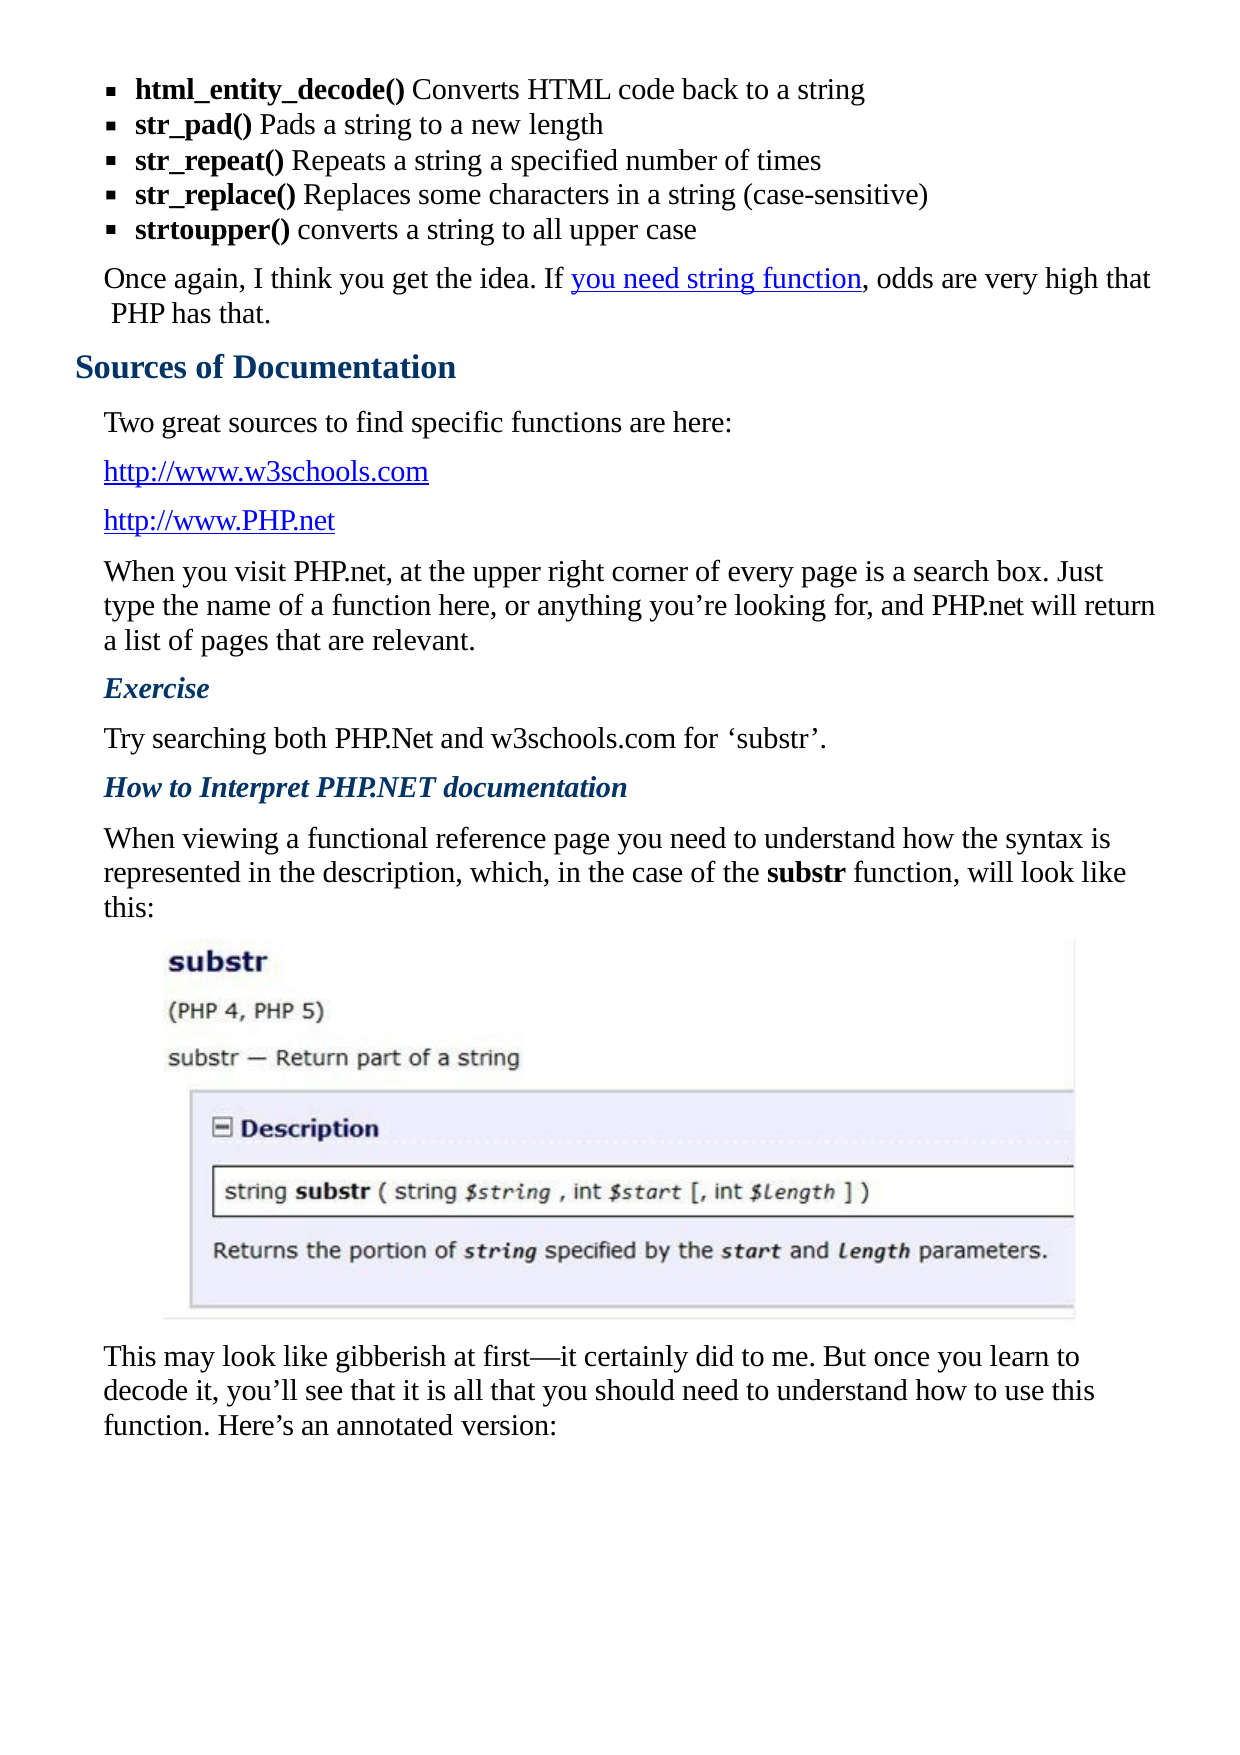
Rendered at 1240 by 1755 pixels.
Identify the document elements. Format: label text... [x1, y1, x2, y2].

text_box html_entity_decode() Converts HTML code back to a string str_pad() Pads a string to a new length str_repeat() Repeats a string a specified number of times str_replace() Replaces some characters in a string (case-sensitive) strtoupper() converts a string to all upper case Once again, I think you get the idea. If you need string function, odds are very high that PHP has that. Sources of Documentation Two great sources to find specific functions are here: http://www.w3schools.com http://www.PHP.net When you visit PHP.net, at the upper right corner of every page is a search box. Just type the name of a function here, or anything you’re looking for, and PHP.net will return a list of pages that are relevant. Exercise Try searching both PHP.Net and w3schools.com for ‘substr’. How to Interpret PHP.NET documentation When viewing a functional reference page you need to understand how the syntax is represented in the description, which, in the case of the substr function, will look like this: [72, 68, 1167, 924]
text_box This may look like gibberish at first—it certainly did to me. But once you learn to decode it, you’ll see that it is all that you should need to understand how to use this function. Here’s an annotated version: [101, 1333, 1103, 1442]
text_box [163, 939, 1077, 1324]
